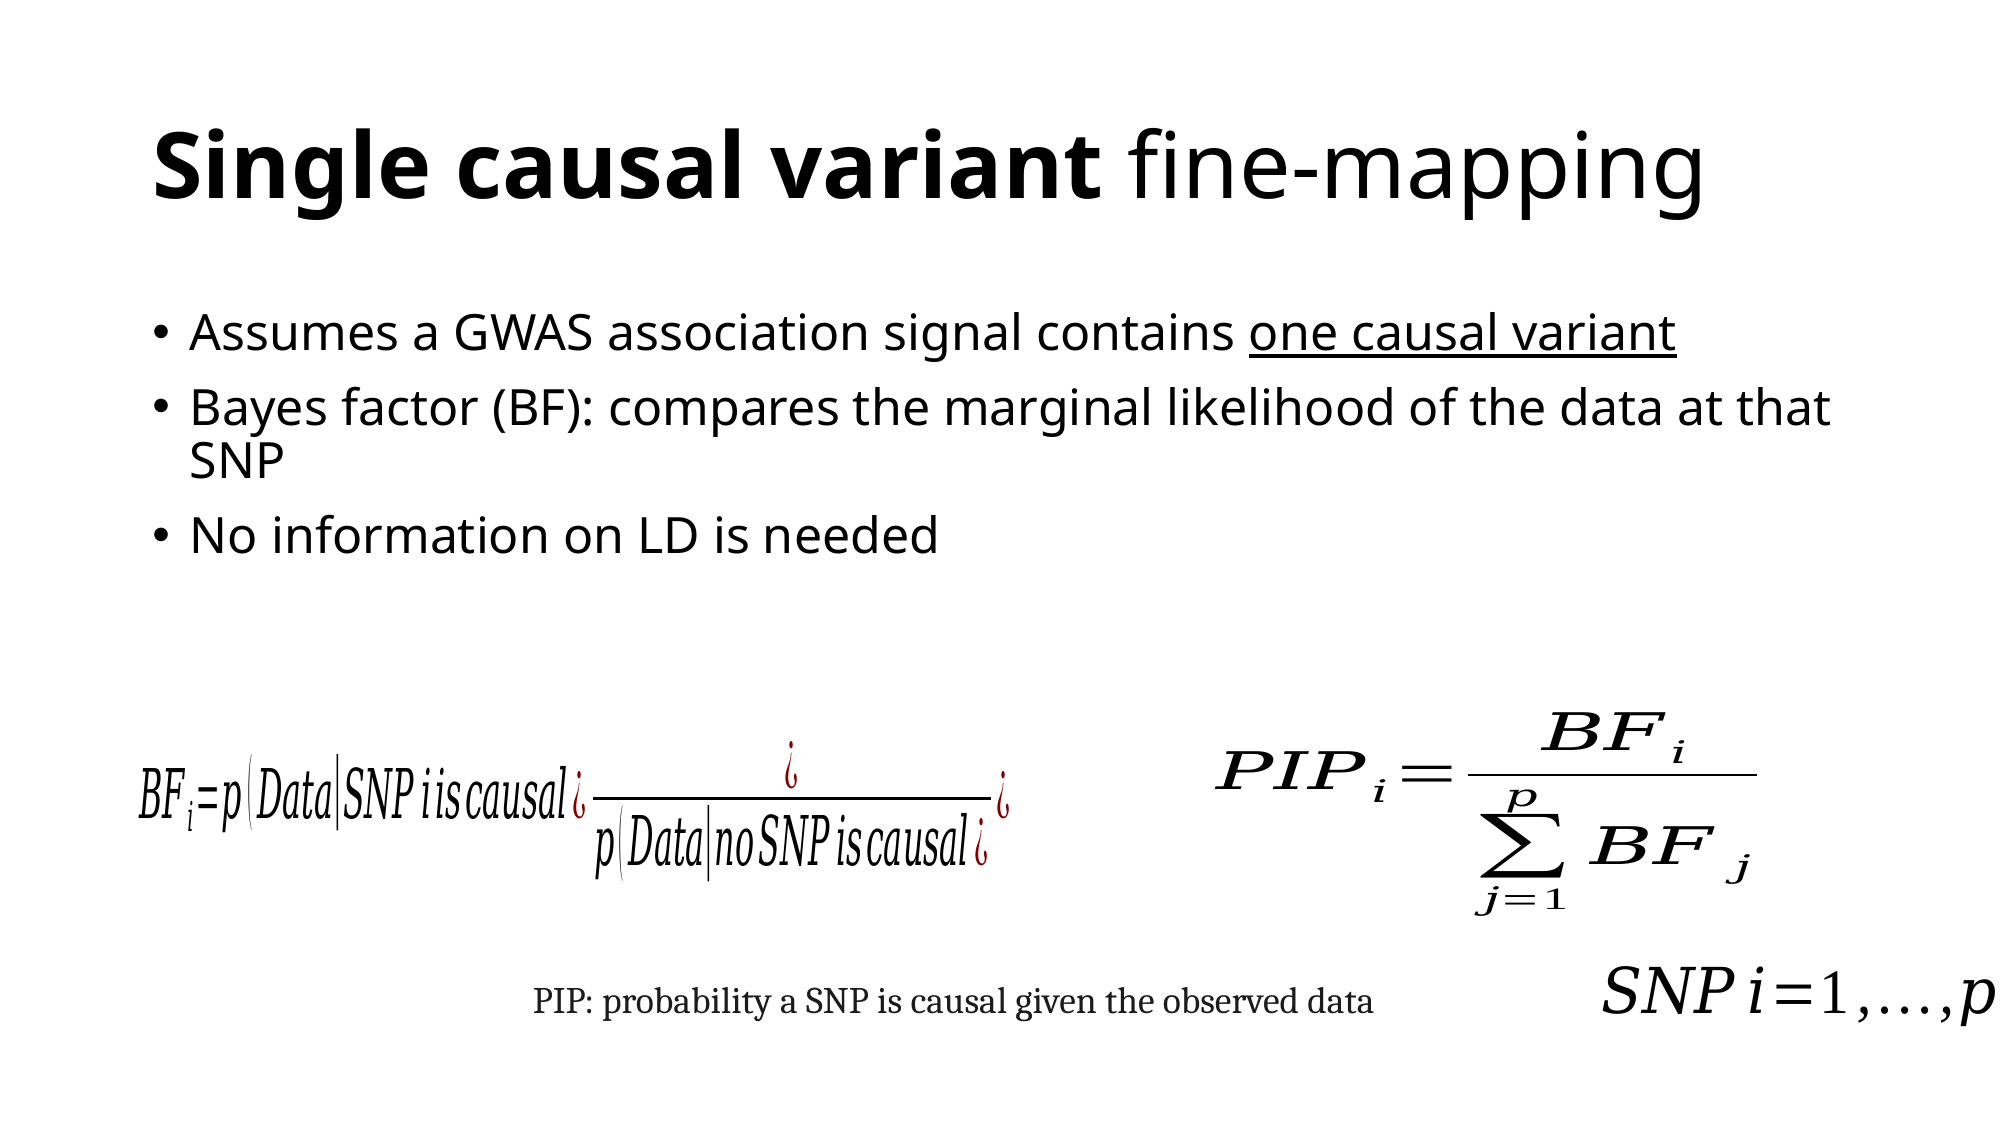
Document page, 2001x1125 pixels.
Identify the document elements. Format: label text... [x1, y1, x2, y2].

list Assumes a GWAS association signal contains one causal variant Bayes factor (BF): compares the marginal likelihood of the data at that SNP No information on LD is needed [137, 299, 1863, 790]
title Single causal variant fine-mapping [137, 59, 1863, 278]
text_box PIP: probability a SNP is causal given the observed data [518, 968, 1391, 1074]
